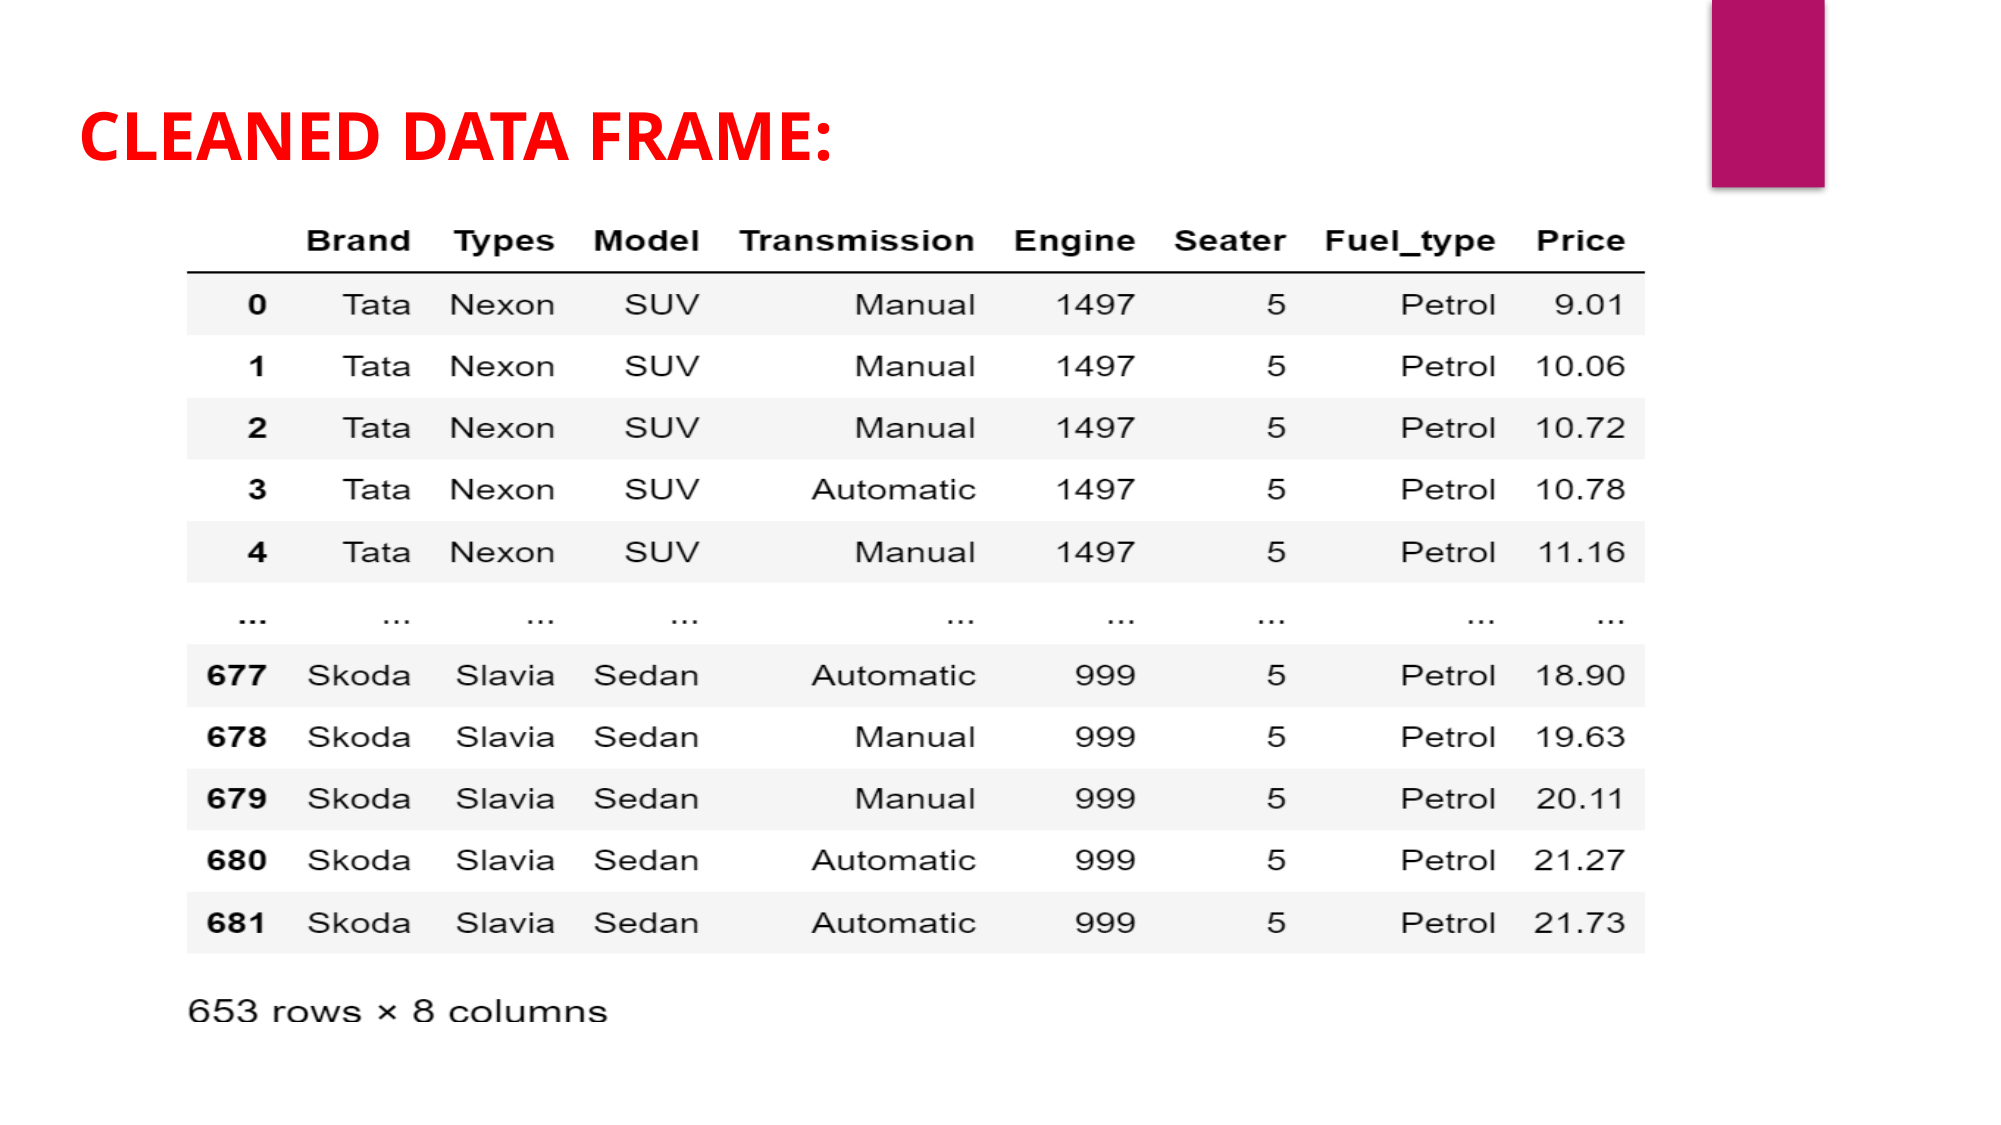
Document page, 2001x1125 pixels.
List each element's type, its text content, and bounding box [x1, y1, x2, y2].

picture [177, 203, 1702, 1022]
text_box CLEANED DATA FRAME: [63, 86, 1142, 182]
